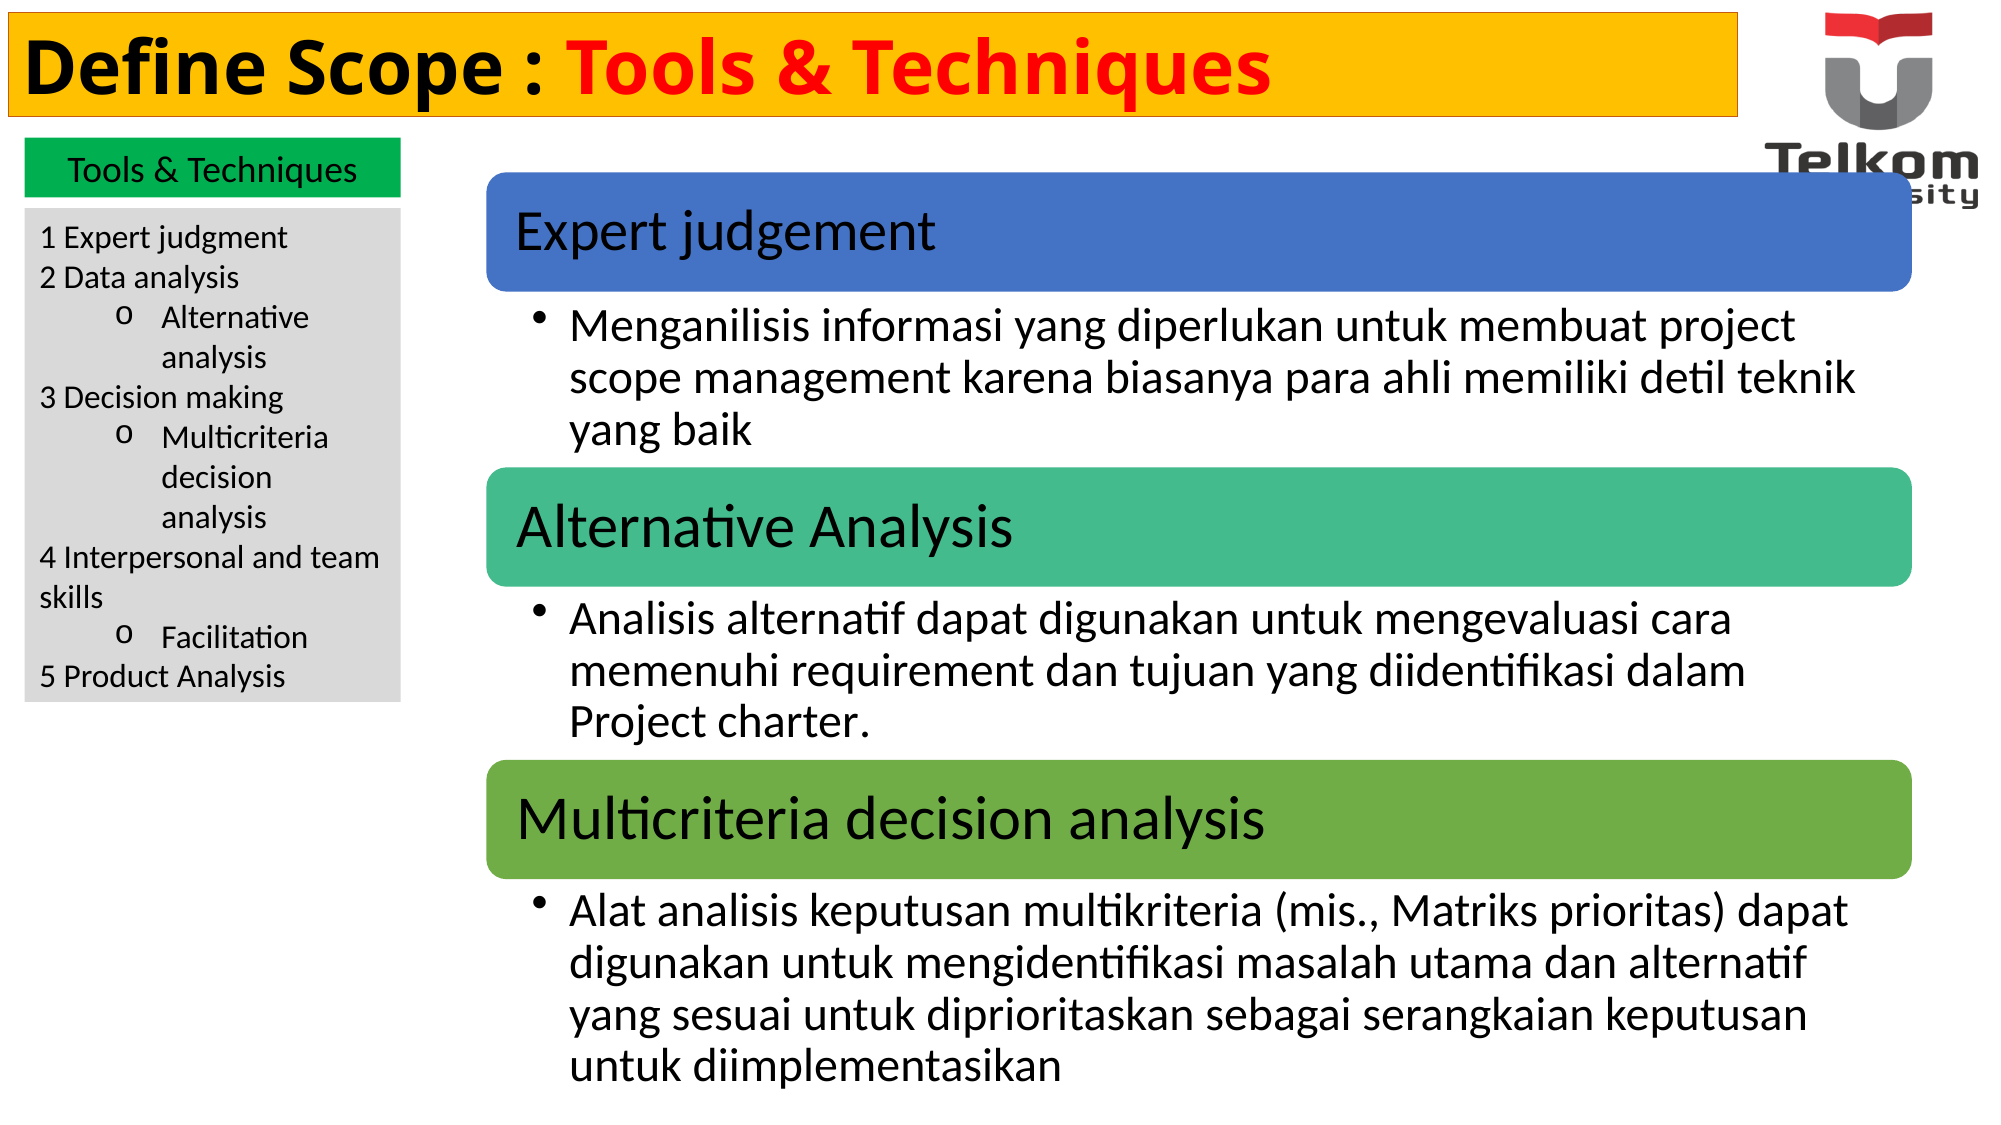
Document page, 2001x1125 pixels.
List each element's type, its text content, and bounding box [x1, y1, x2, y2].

picture [1764, 12, 1978, 209]
text_box Tools & Techniques [24, 137, 401, 198]
text_box Define Scope : Tools & Techniques [8, 12, 1738, 117]
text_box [486, 172, 1912, 1106]
text_box 1 Expert judgment 2 Data analysis Alternative analysis 3 Decision making Multicriteria decision analysis 4 Interpersonal and team skills Facilitation 5 Product Analysis [24, 208, 401, 702]
